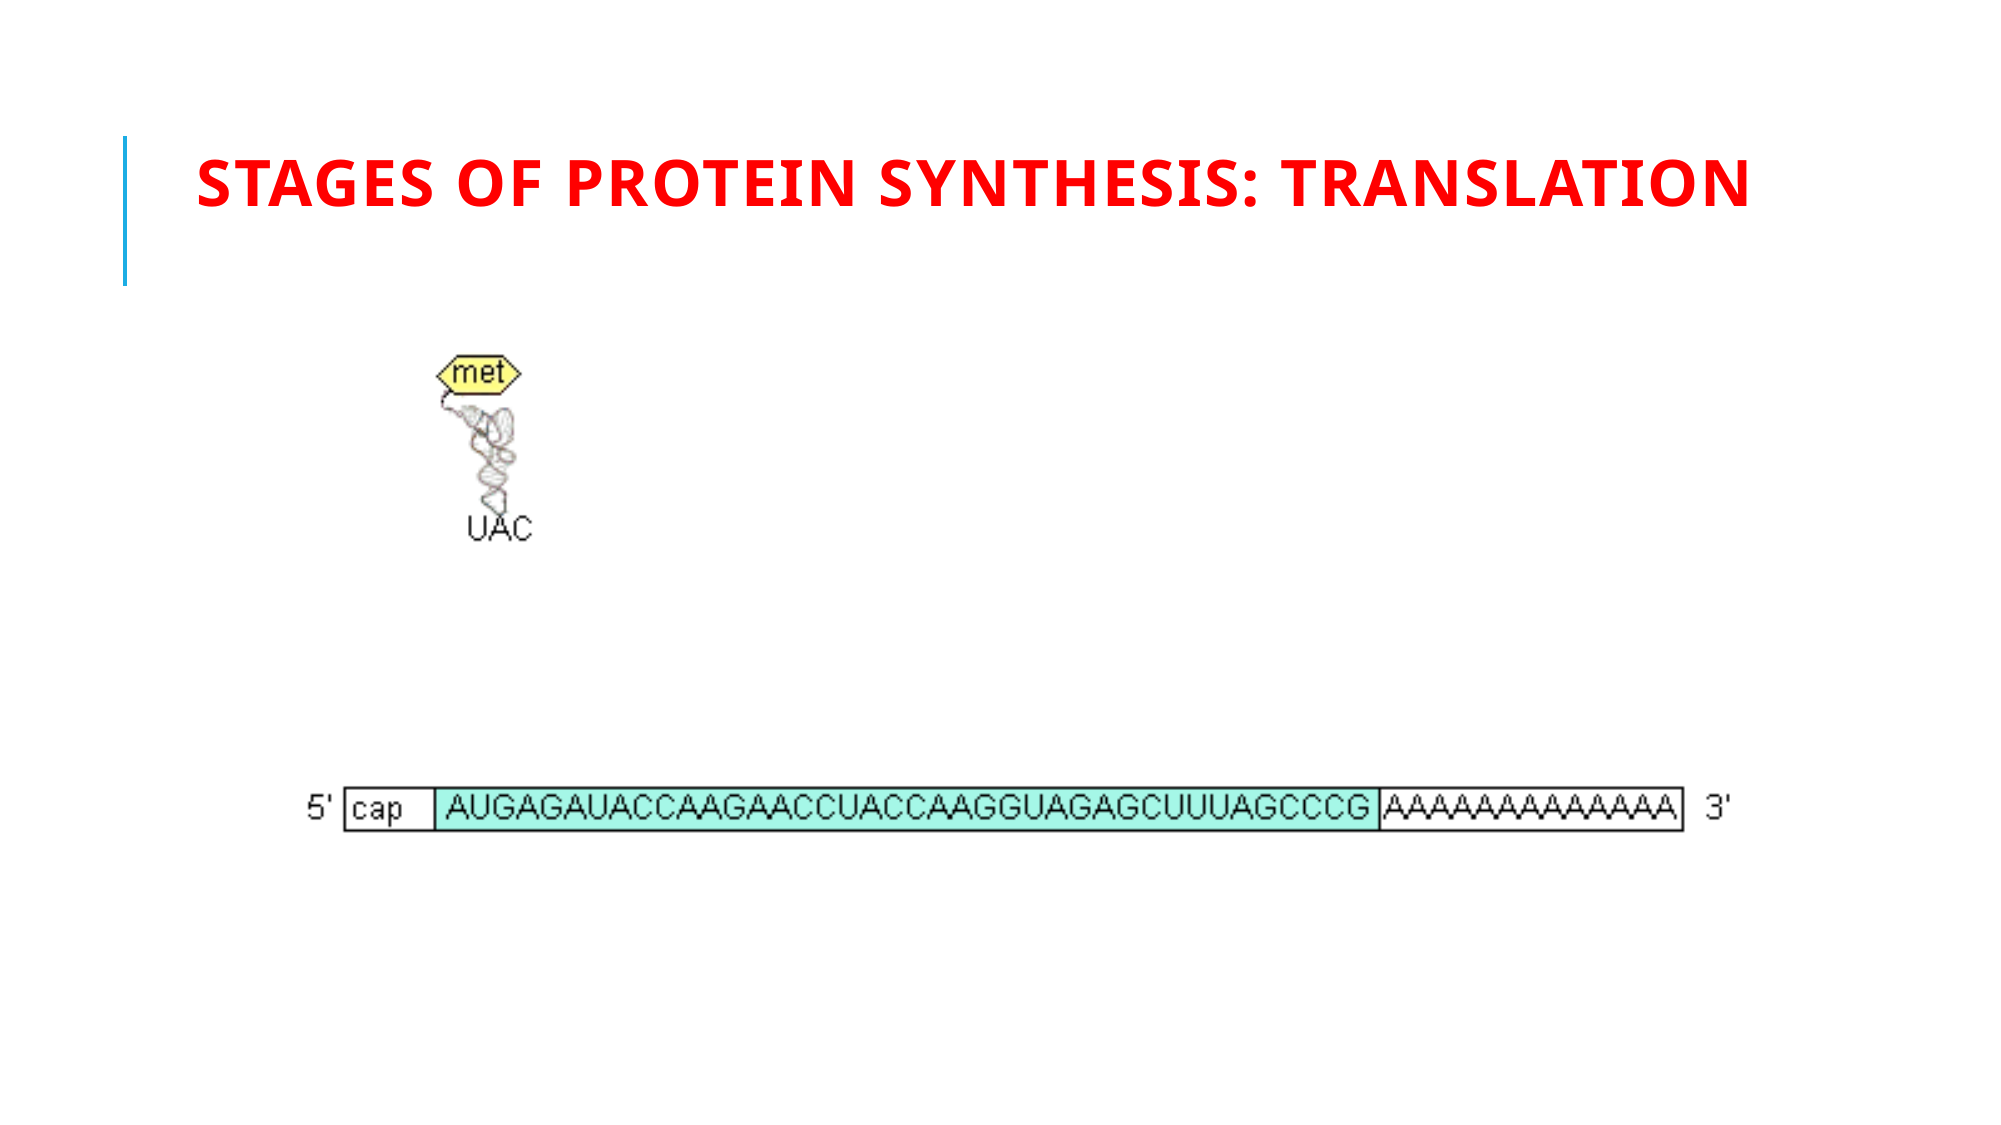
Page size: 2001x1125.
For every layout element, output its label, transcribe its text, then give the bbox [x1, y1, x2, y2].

text_box Stages of protein Synthesis: translation [182, 150, 1777, 231]
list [249, 278, 1751, 1071]
